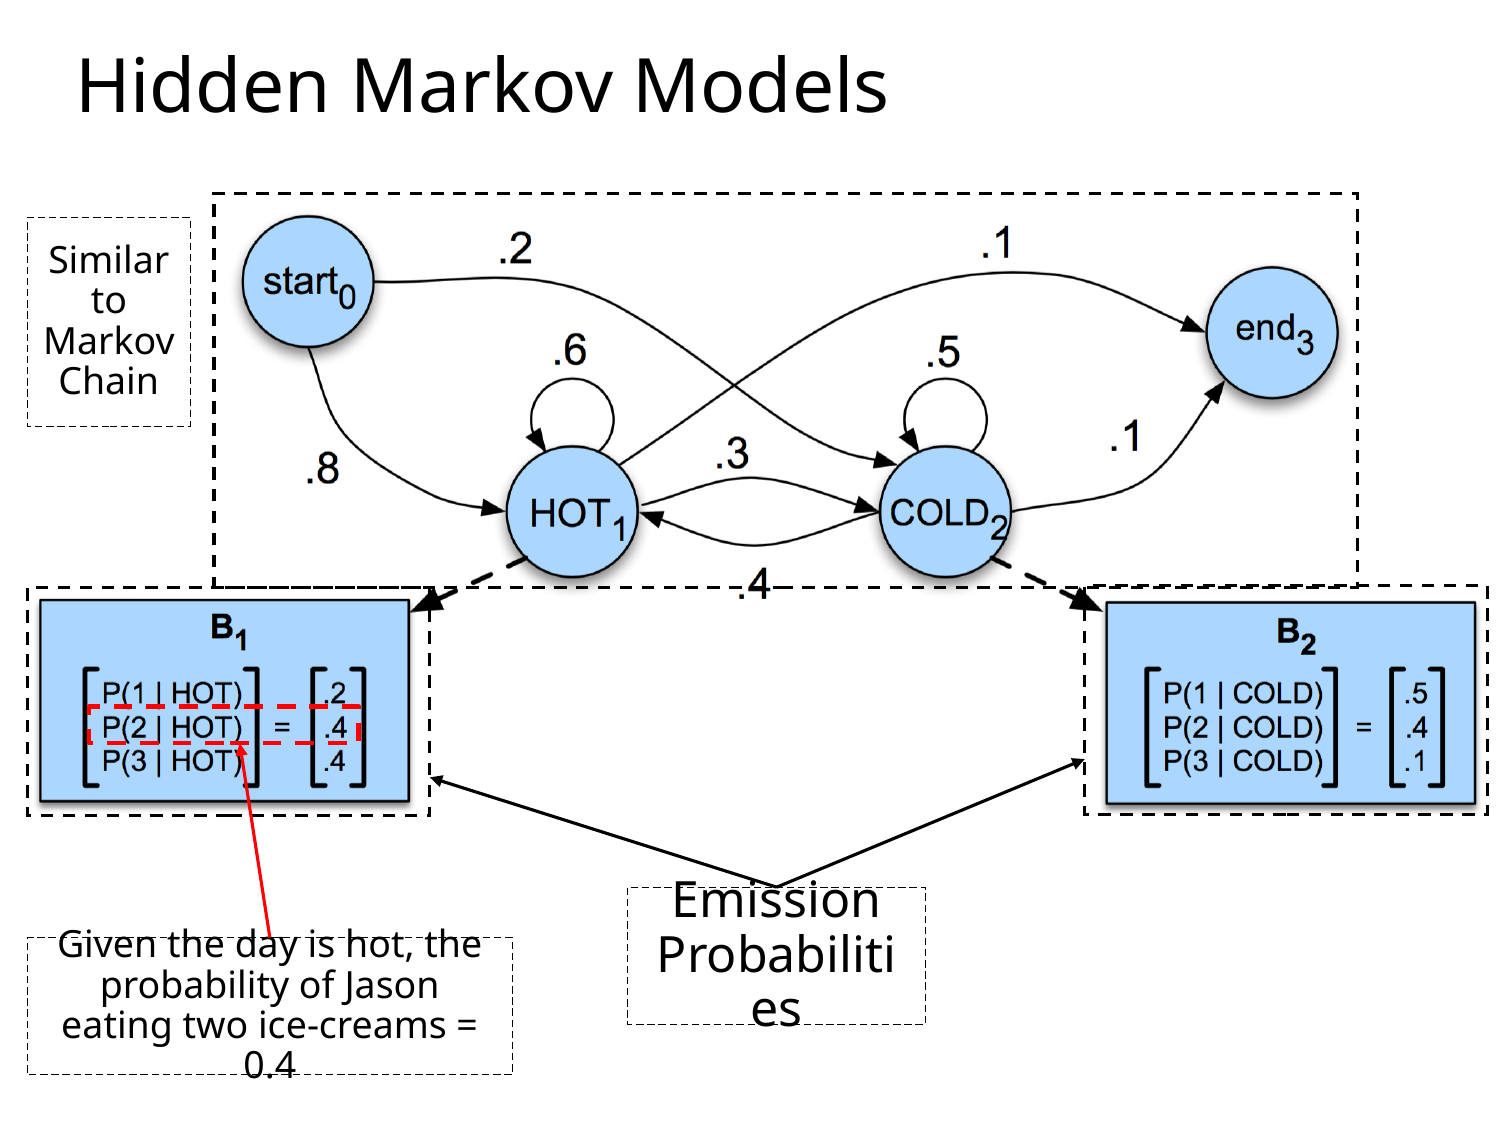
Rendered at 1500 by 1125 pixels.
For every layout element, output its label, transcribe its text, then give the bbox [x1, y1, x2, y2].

text_box Hidden Markov Models [59, 18, 1406, 159]
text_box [239, 743, 270, 938]
text_box Given the day is hot, the probability of Jason eating two ice-creams = 0.4 [27, 937, 513, 1075]
text_box Emission Probabilities [627, 888, 926, 1025]
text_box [776, 759, 1085, 888]
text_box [429, 777, 776, 888]
picture [14, 193, 1488, 816]
